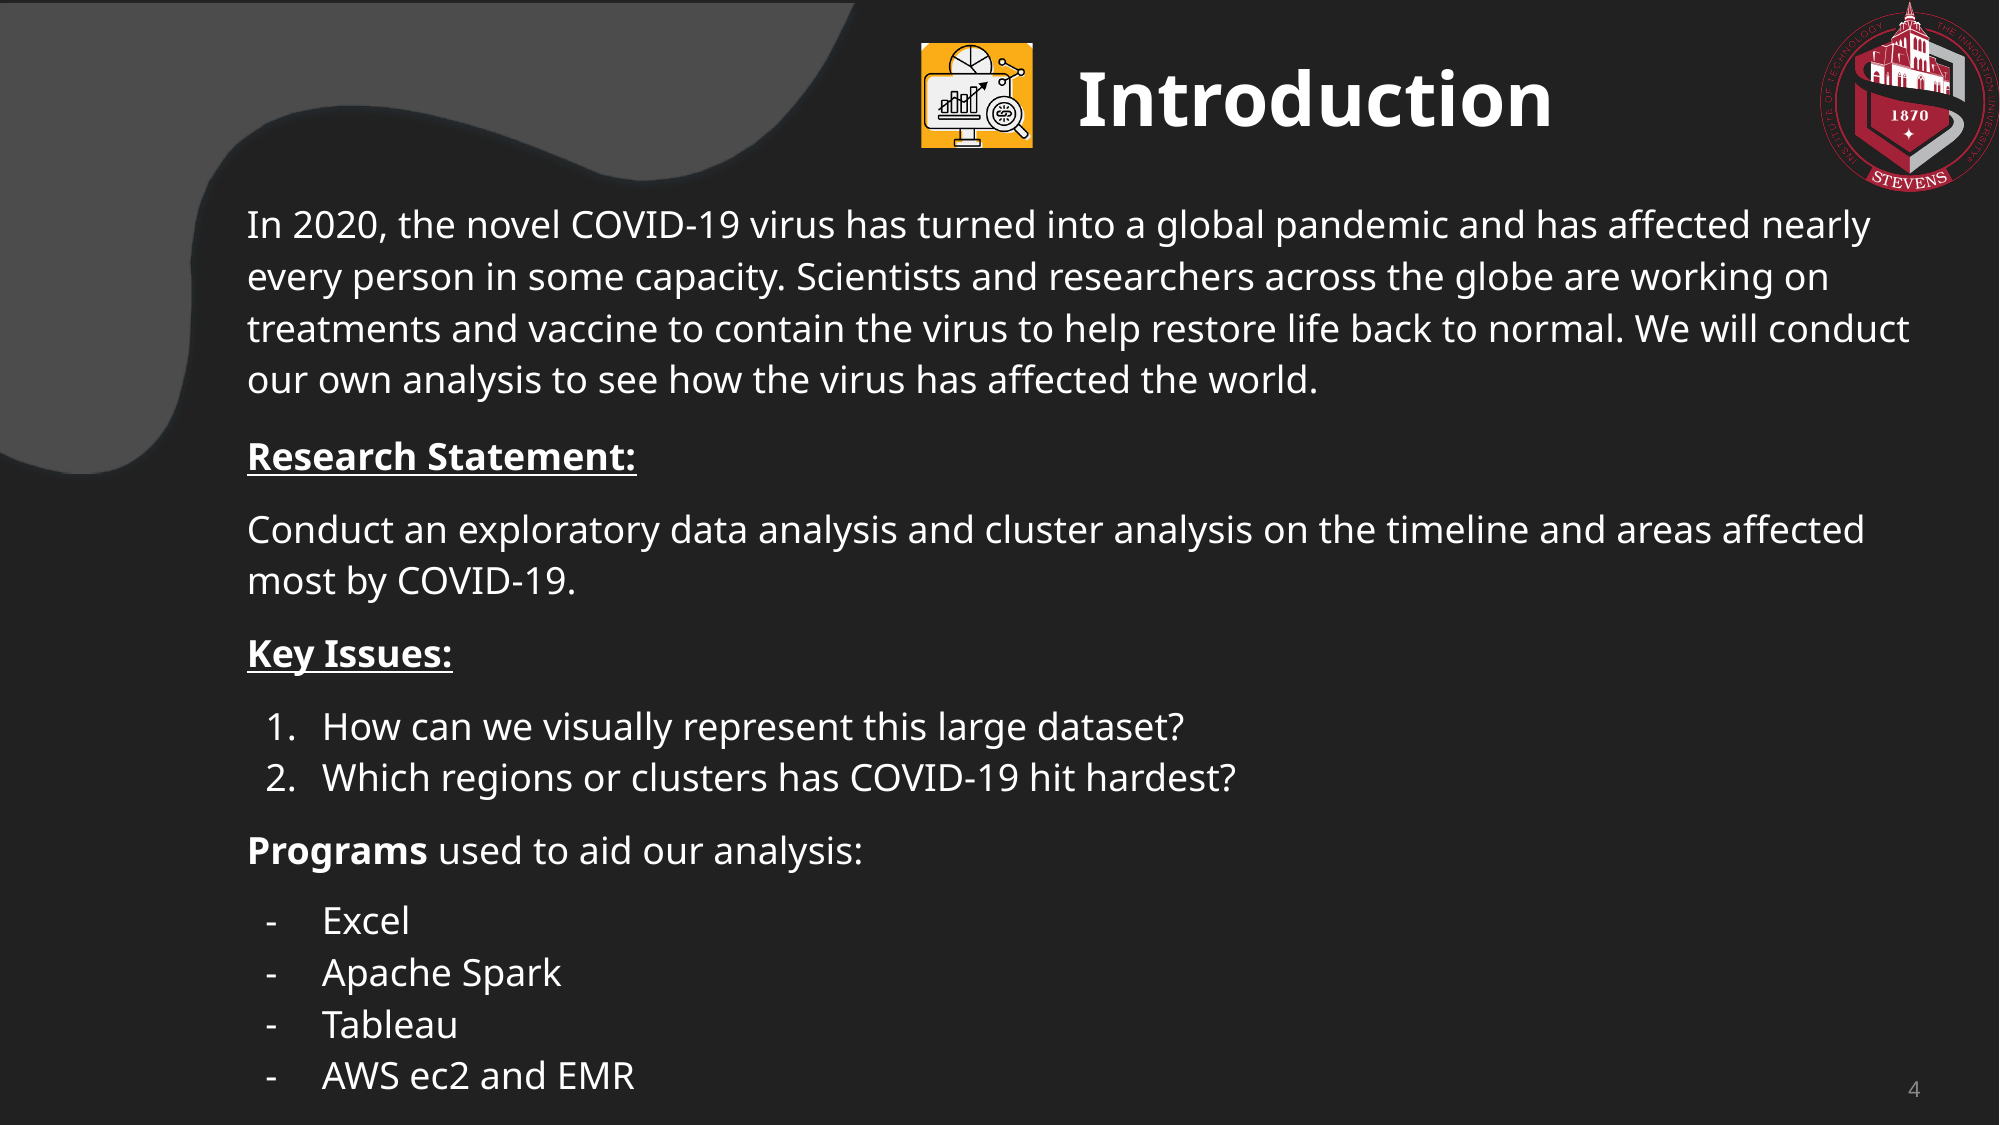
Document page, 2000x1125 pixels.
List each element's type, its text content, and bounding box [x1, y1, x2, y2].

picture [0, 2, 856, 474]
slide_number 4 [1862, 1057, 1967, 1118]
picture [920, 43, 1033, 148]
picture [1820, 0, 2000, 192]
title Introduction [862, 31, 1815, 119]
list In 2020, the novel COVID-19 virus has turned into a global pandemic and has affected nearly every person in some capacity. Scientists and researchers across the globe are working on treatments and vaccine to contain the virus to help restore life back to normal. We will conduct our own analysis to see how the virus has affected the world. Research Statement: Conduct an exploratory data analysis and cluster analysis on the timeline and areas affected most by COVID-19. Key Issues: How can we visually represent this large dataset? Which regions or clusters has COVID-19 hit hardest? Programs used to aid our analysis: Excel Apache Spark Tableau AWS ec2 and EMR [226, 174, 1967, 1058]
